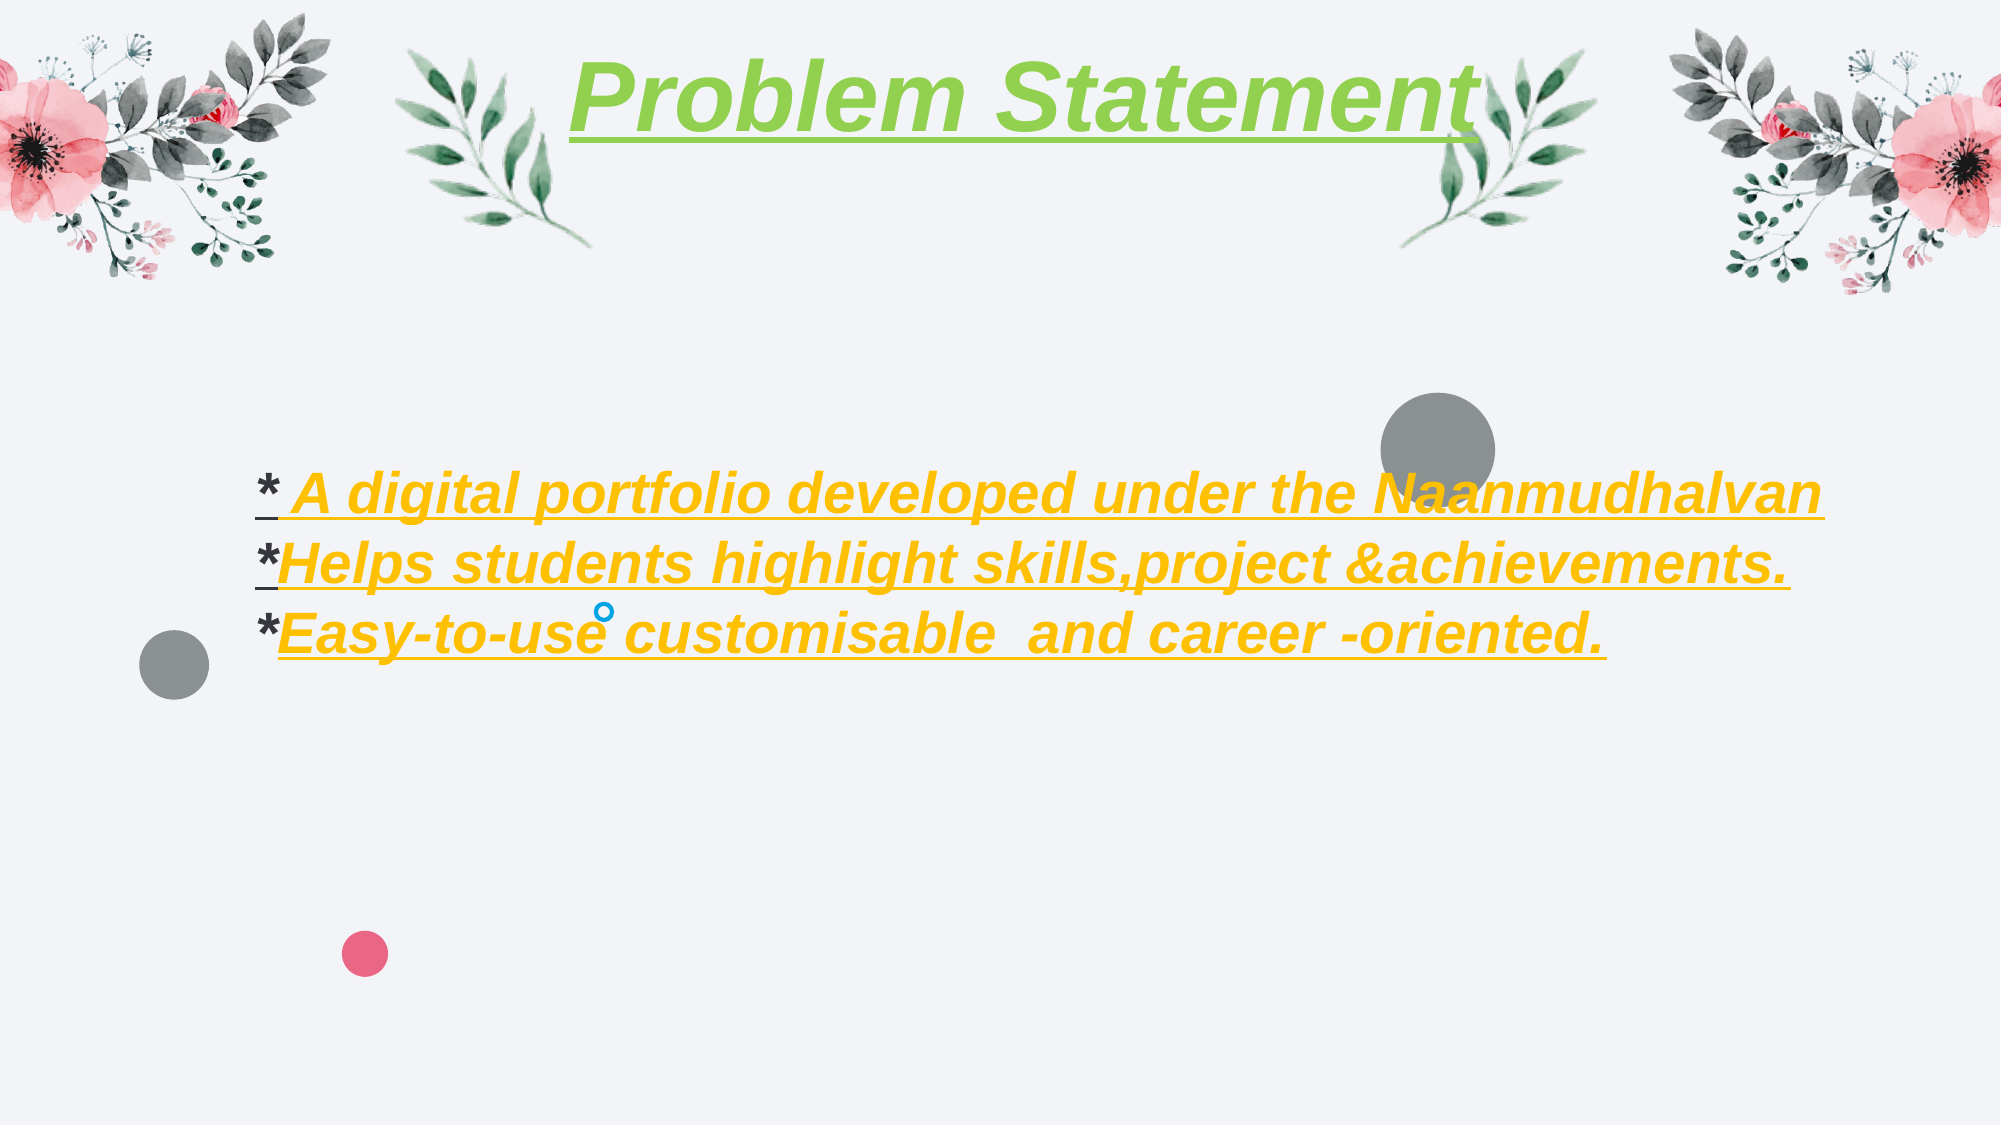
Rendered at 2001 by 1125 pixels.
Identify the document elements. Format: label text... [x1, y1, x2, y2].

text_box Problem Statement [612, 24, 1380, 159]
picture [0, 0, 612, 280]
text_box [595, 603, 613, 621]
text_box [340, 929, 390, 978]
text_box [138, 629, 211, 701]
text_box [1379, 391, 1497, 448]
text_box * A digital portfolio developed under the Naanmudhalvan *Helps students highlight skills,project &achievements. *Easy-to-use customisable and career -oriented. [240, 448, 1996, 673]
picture [1380, 7, 2001, 295]
